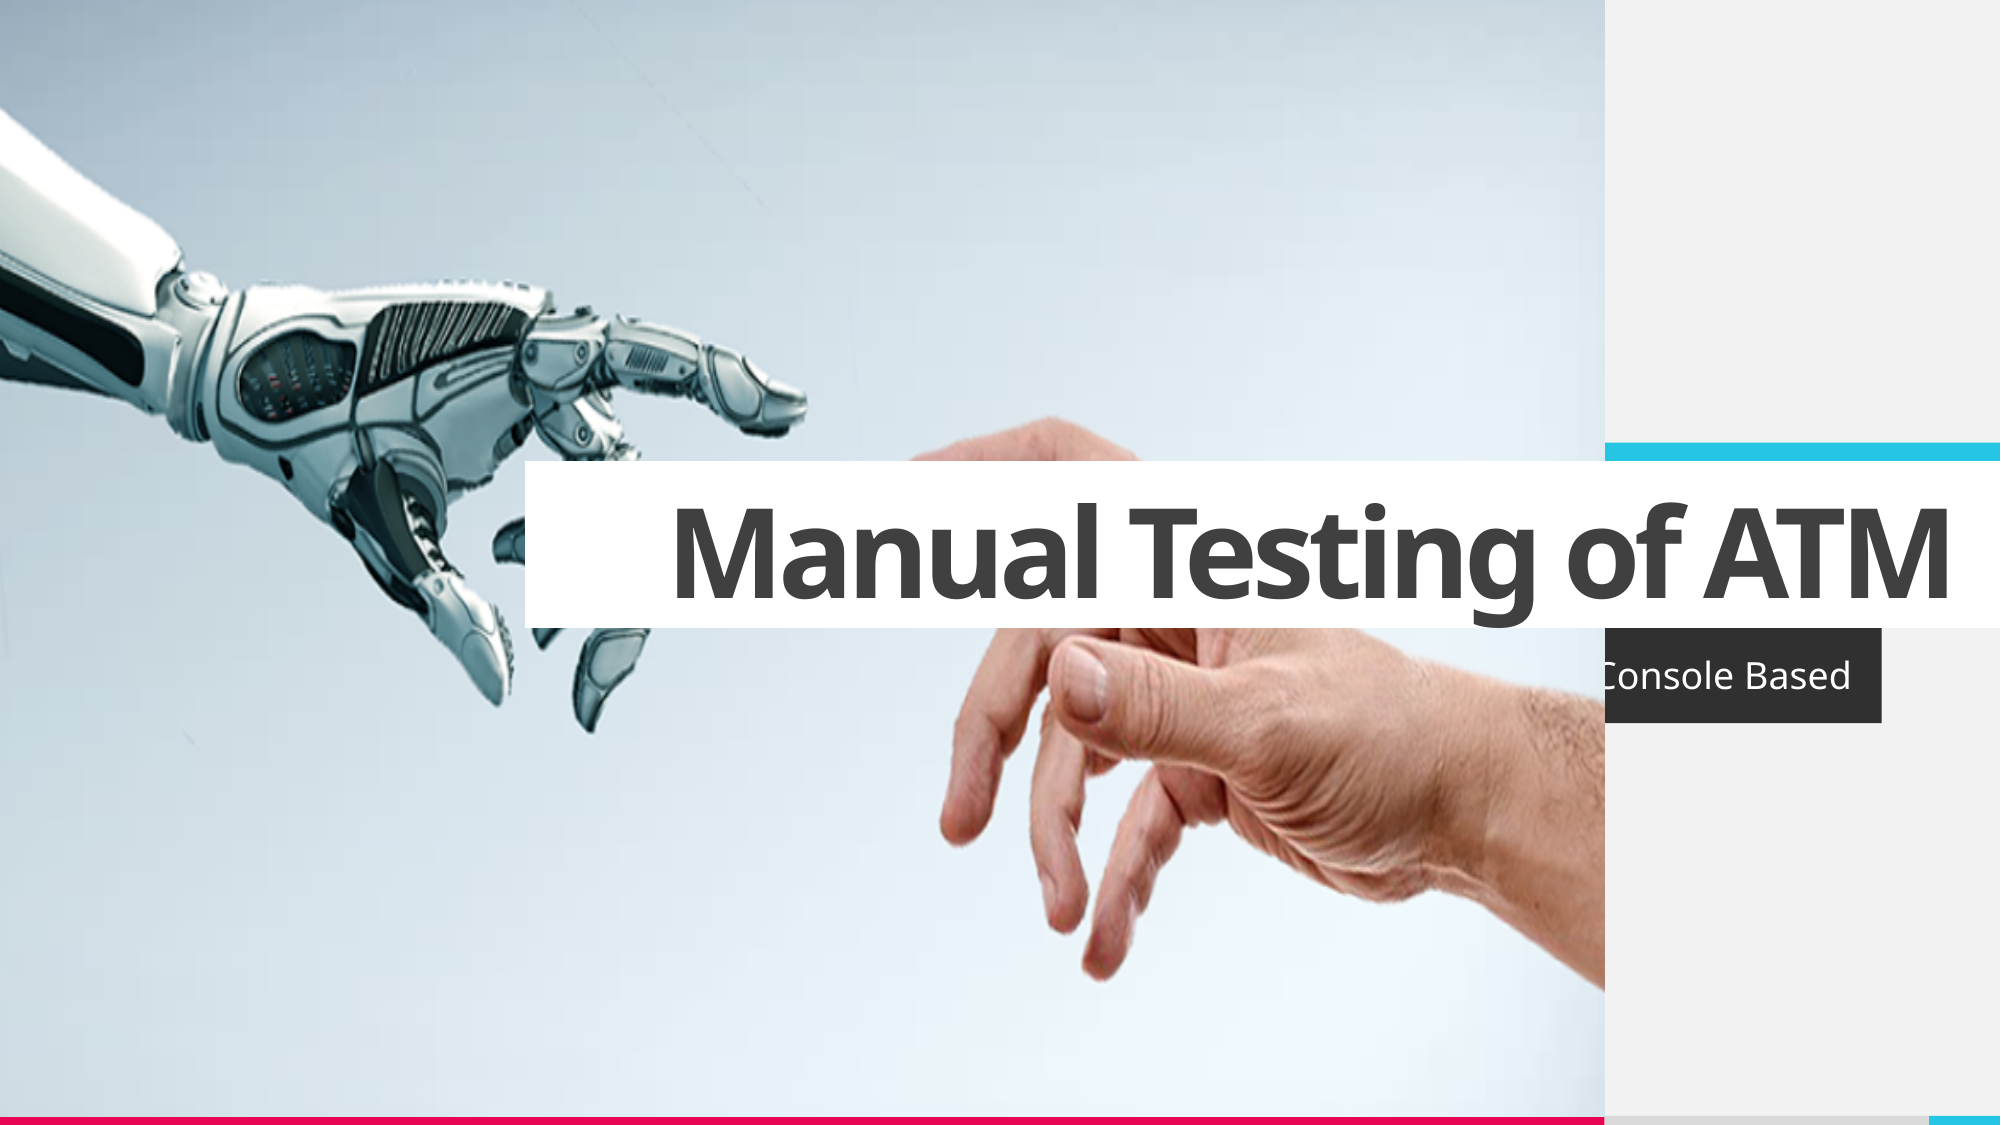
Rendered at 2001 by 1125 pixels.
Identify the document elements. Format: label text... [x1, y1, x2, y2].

picture [0, 0, 1605, 1117]
subtitle Console Based [1605, 628, 1882, 724]
title Manual Testing of ATM [1605, 461, 2000, 628]
